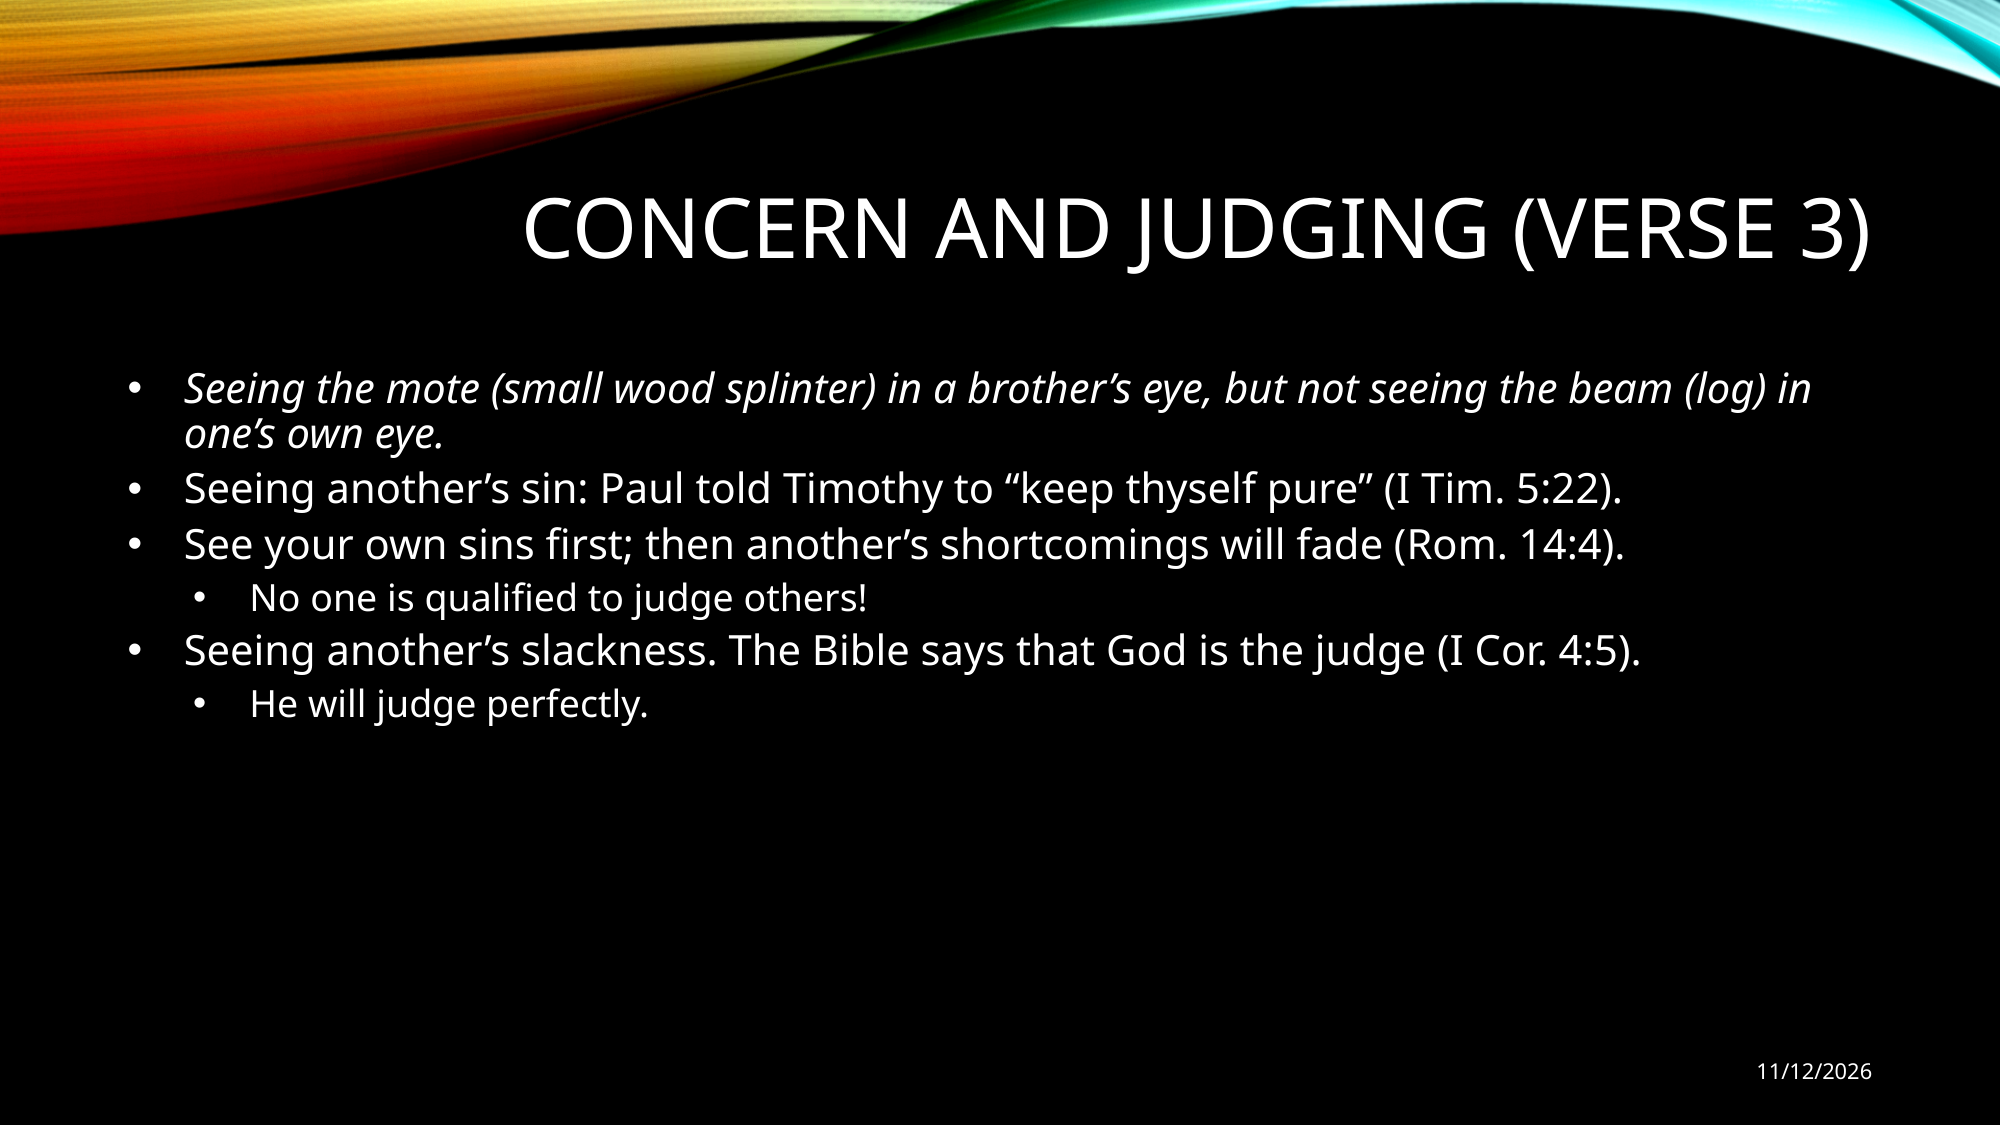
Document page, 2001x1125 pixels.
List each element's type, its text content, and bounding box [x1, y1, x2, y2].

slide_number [1410, 1042, 1888, 1103]
list Seeing the mote (small wood splinter) in a brother’s eye, but not seeing the beam (log) in one’s own eye. Seeing another’s sin: Paul told Timothy to “keep thyself pure” (I Tim. 5:22). See your own sins first; then another’s shortcomings will fade (Rom. 14:4). No one is qualified to judge others! Seeing another’s slackness. The Bible says that God is the judge (I Cor. 4:5). He will judge perfectly. [112, 360, 1888, 1021]
title Concern and Judging (verse 3) [334, 125, 1888, 338]
picture [0, 0, 2000, 237]
